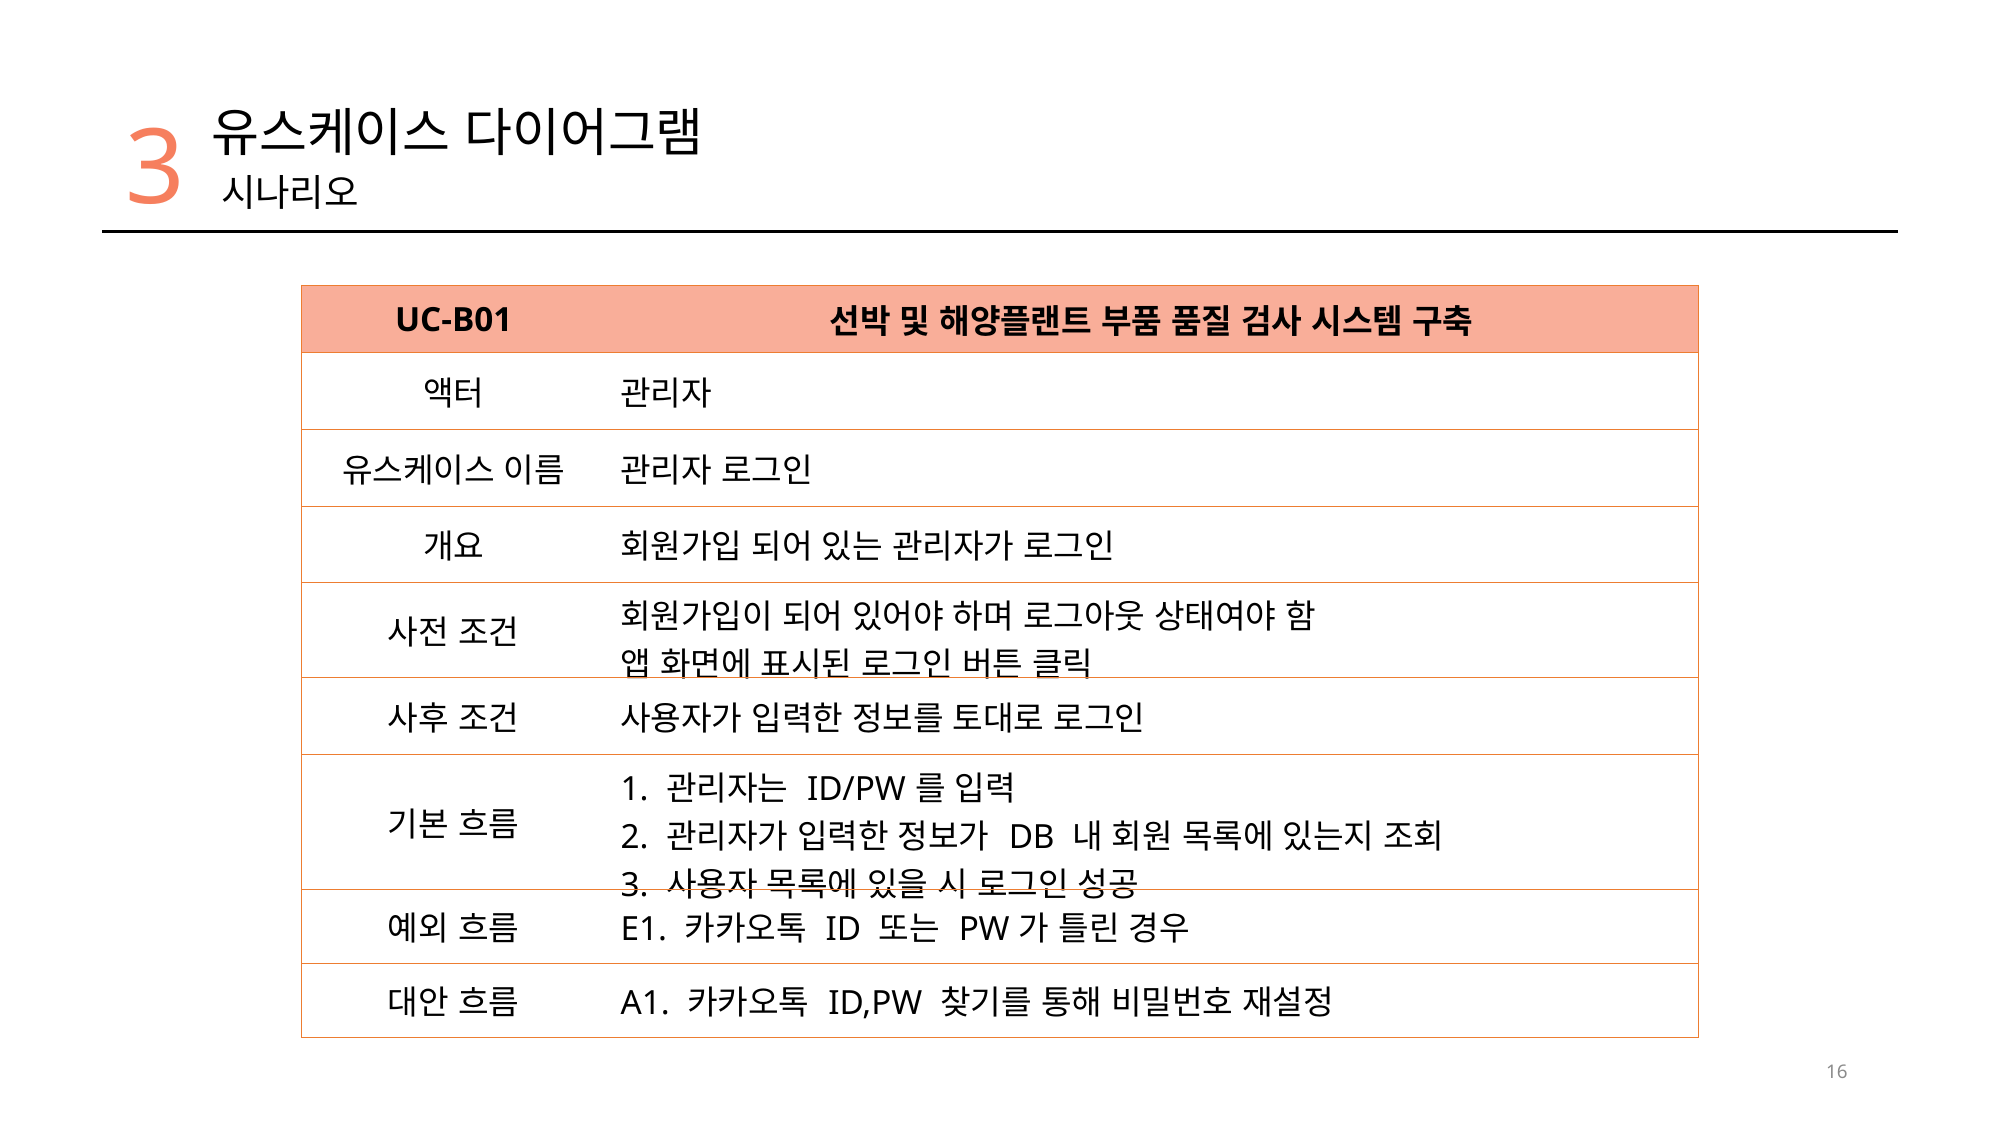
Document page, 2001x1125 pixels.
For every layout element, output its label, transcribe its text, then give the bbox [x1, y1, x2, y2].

table_cell 회원가입 되어 있는 관리자가 로그인 [606, 507, 1698, 582]
table_cell 사전 조건 [302, 583, 606, 677]
table_cell E1. 카카오톡 ID 또는 PW가 틀린 경우 [606, 890, 1698, 963]
table_cell 사후 조건 [302, 678, 606, 754]
table_cell 예외 흐름 [302, 890, 606, 963]
table_cell 대안 흐름 [302, 964, 606, 1037]
slide_number 16 [1412, 1042, 1863, 1103]
table_cell 사용자가 입력한 정보를 토대로 로그인 [606, 678, 1698, 754]
table_cell 관리자 [606, 353, 1698, 429]
table_header 선박 및 해양플랜트 부품 품질 검사 시스템 구축 [606, 286, 1698, 352]
table_cell 관리자 로그인 [606, 430, 1698, 506]
text_box 시나리오 [209, 161, 374, 222]
table_cell 1. 관리자는 ID/PW를 입력 2. 관리자가 입력한 정보가 DB 내 회원 목록에 있는지 조회 3. 사용자 목록에 있을 시 로그인 성공 [606, 755, 1698, 889]
text_box 유스케이스 다이어그램 [209, 91, 719, 169]
table_cell 액터 [302, 353, 606, 429]
table_cell 회원가입이 되어 있어야 하며 로그아웃 상태여야 함 앱 화면에 표시된 로그인 버튼 클릭 [606, 583, 1698, 677]
text_box 3 [102, 91, 209, 231]
table_cell 기본 흐름 [302, 755, 606, 889]
table_cell 개요 [302, 507, 606, 582]
table_cell A1. 카카오톡 ID,PW 찾기를 통해 비밀번호 재설정 [606, 964, 1698, 1037]
table_cell 유스케이스 이름 [302, 430, 606, 506]
table_header UC-B01 [302, 286, 606, 352]
